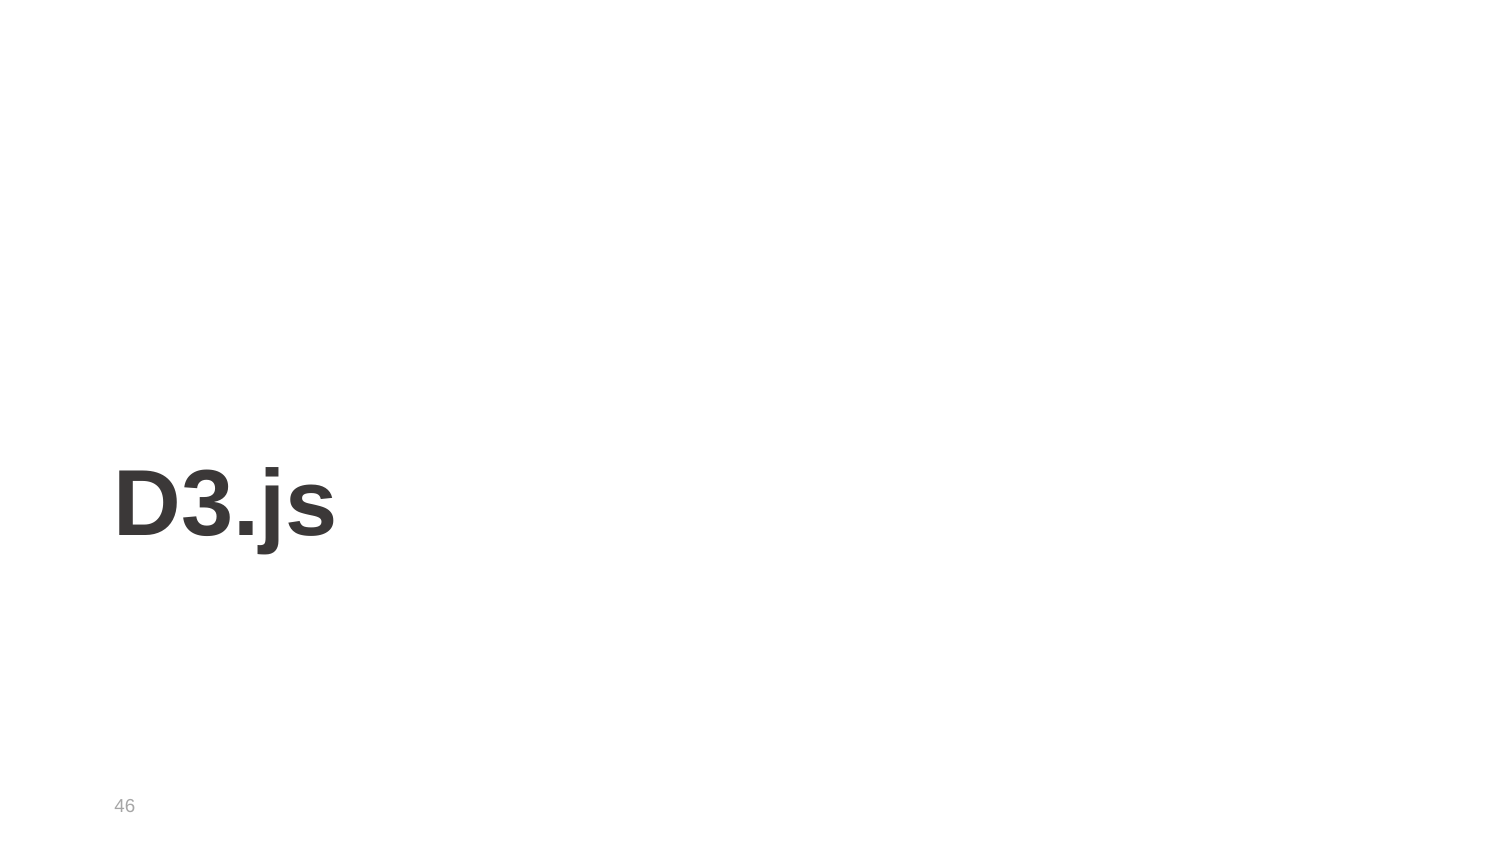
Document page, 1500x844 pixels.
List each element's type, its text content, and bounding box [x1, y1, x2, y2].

title D3.js [102, 210, 1397, 562]
slide_number 46 [103, 782, 441, 827]
